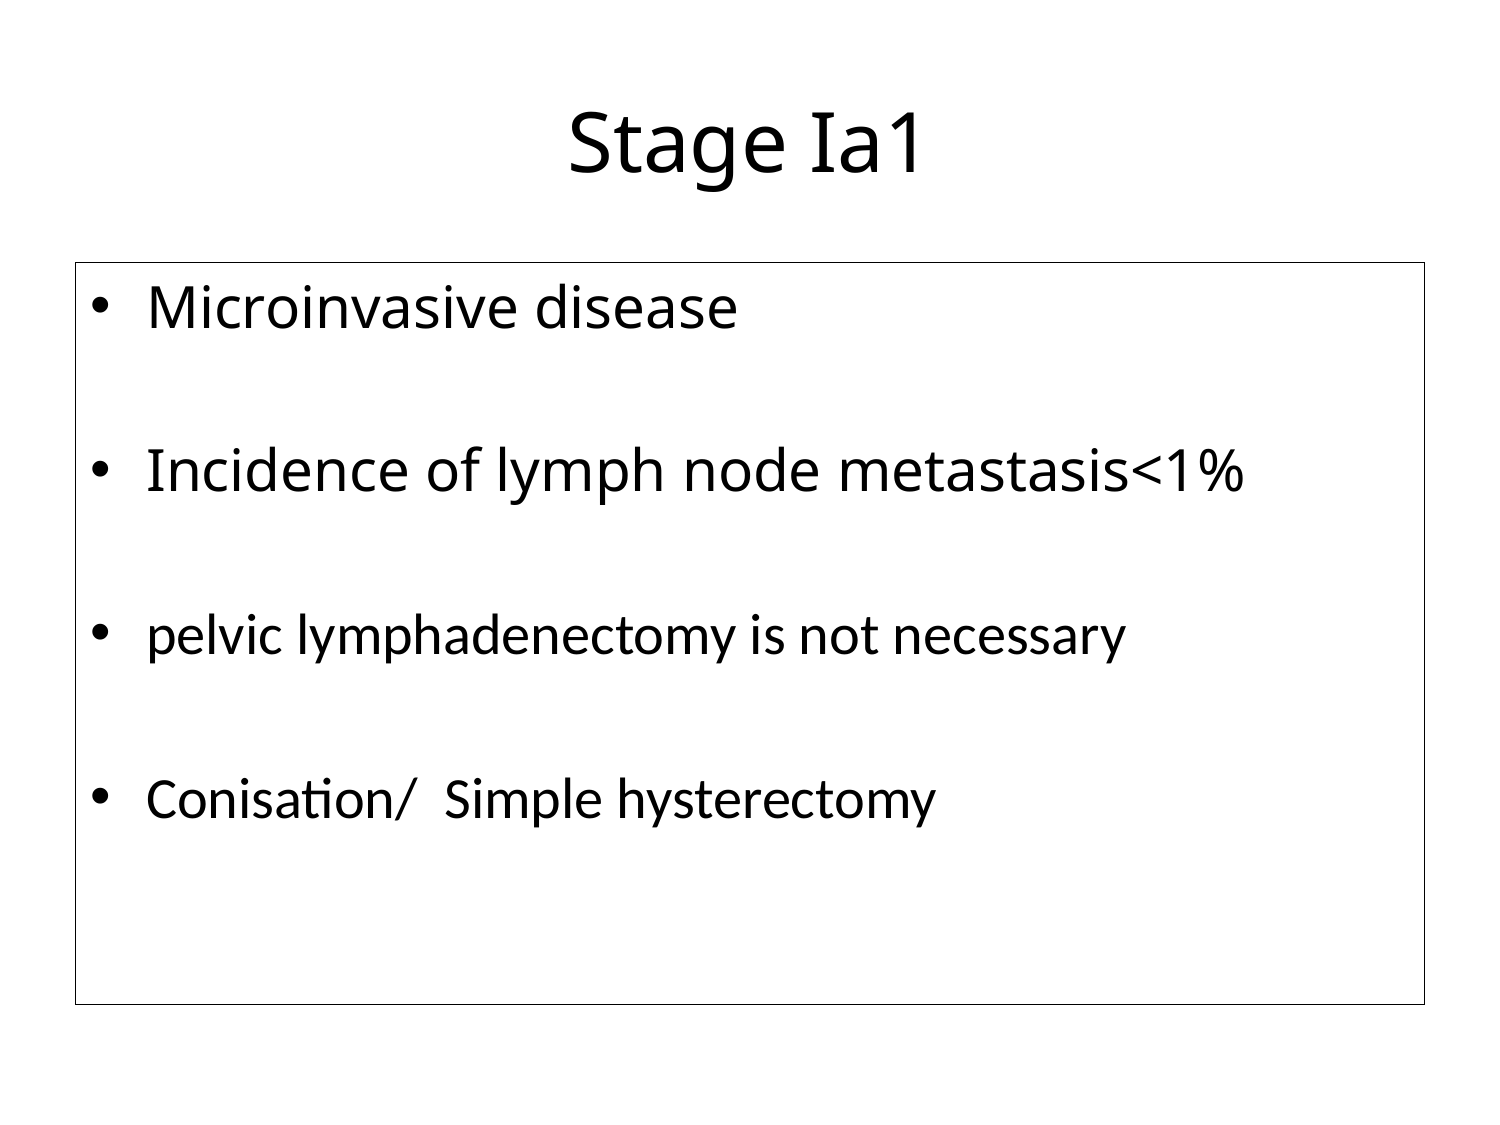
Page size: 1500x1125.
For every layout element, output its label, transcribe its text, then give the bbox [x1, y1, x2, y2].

list Microinvasive disease Incidence of lymph node metastasis<1% pelvic lymphadenectomy is not necessary Conisation/ Simple hysterectomy [75, 262, 1425, 1005]
title Stage Ia1 [75, 45, 1425, 233]
